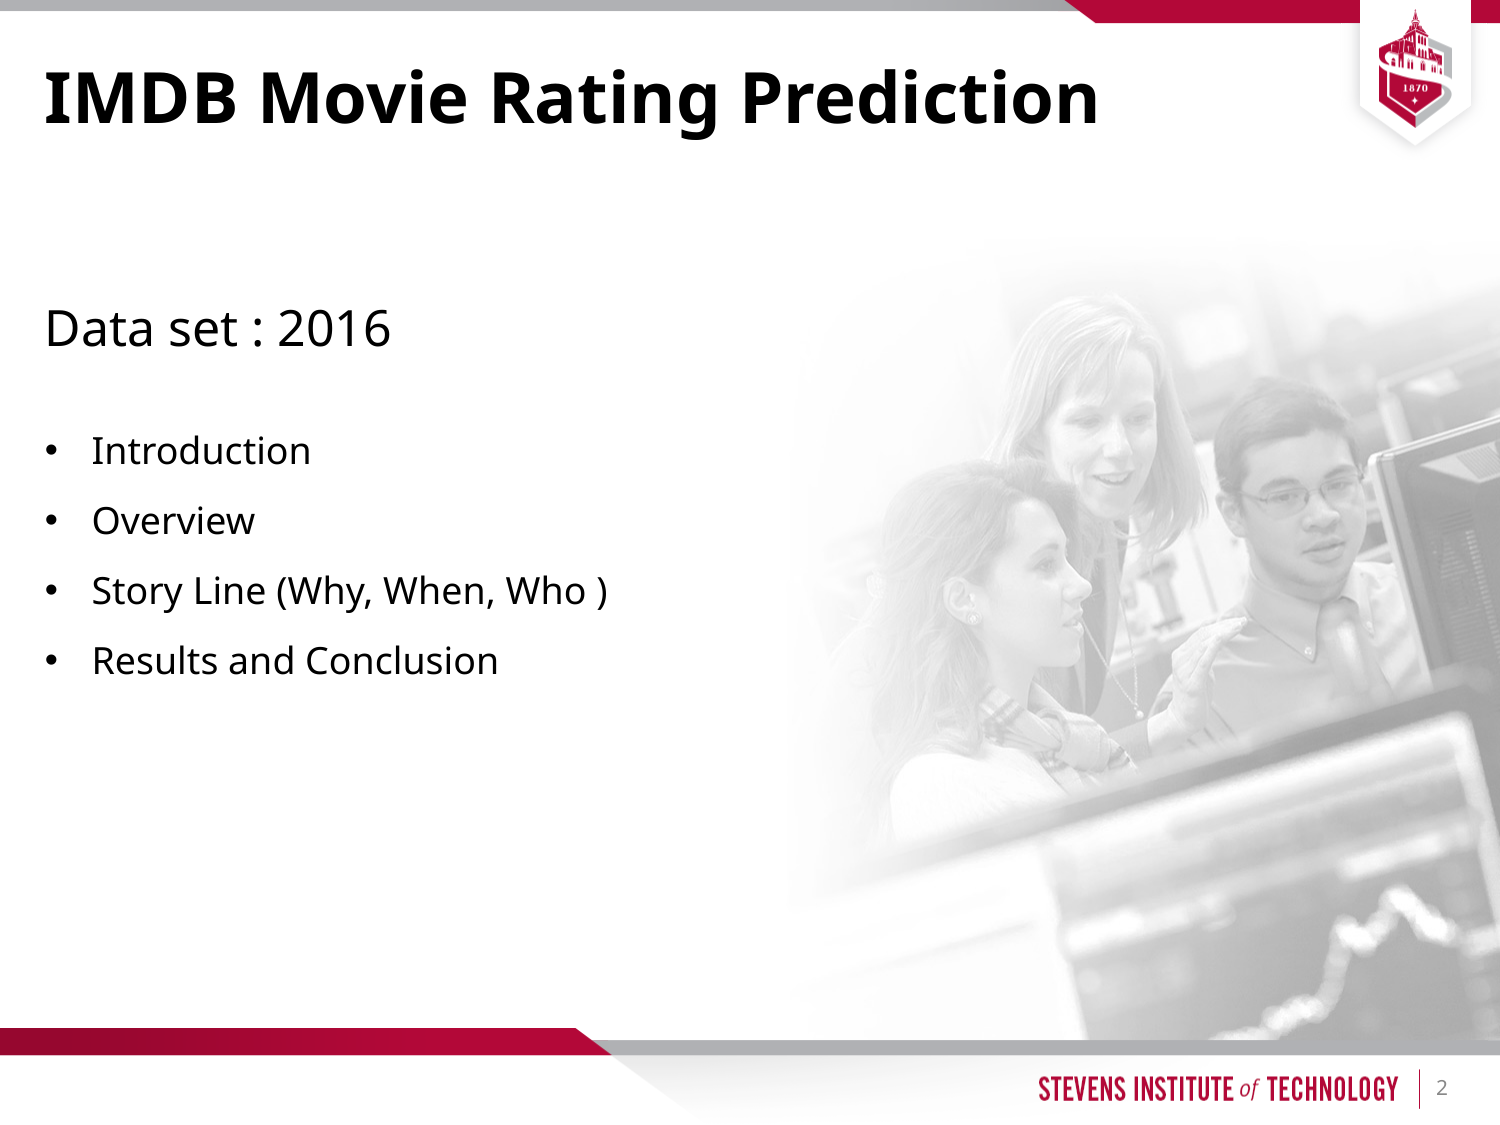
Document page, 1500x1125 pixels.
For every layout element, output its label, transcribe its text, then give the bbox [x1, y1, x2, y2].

list Introduction Overview Story Line (Why, When, Who ) Results and Conclusion [36, 419, 965, 1001]
picture [0, 0, 1500, 1125]
title IMDB Movie Rating Prediction [36, 44, 1338, 234]
slide_number 2 [1428, 1068, 1458, 1110]
list Data set : 2016 [36, 259, 1464, 393]
